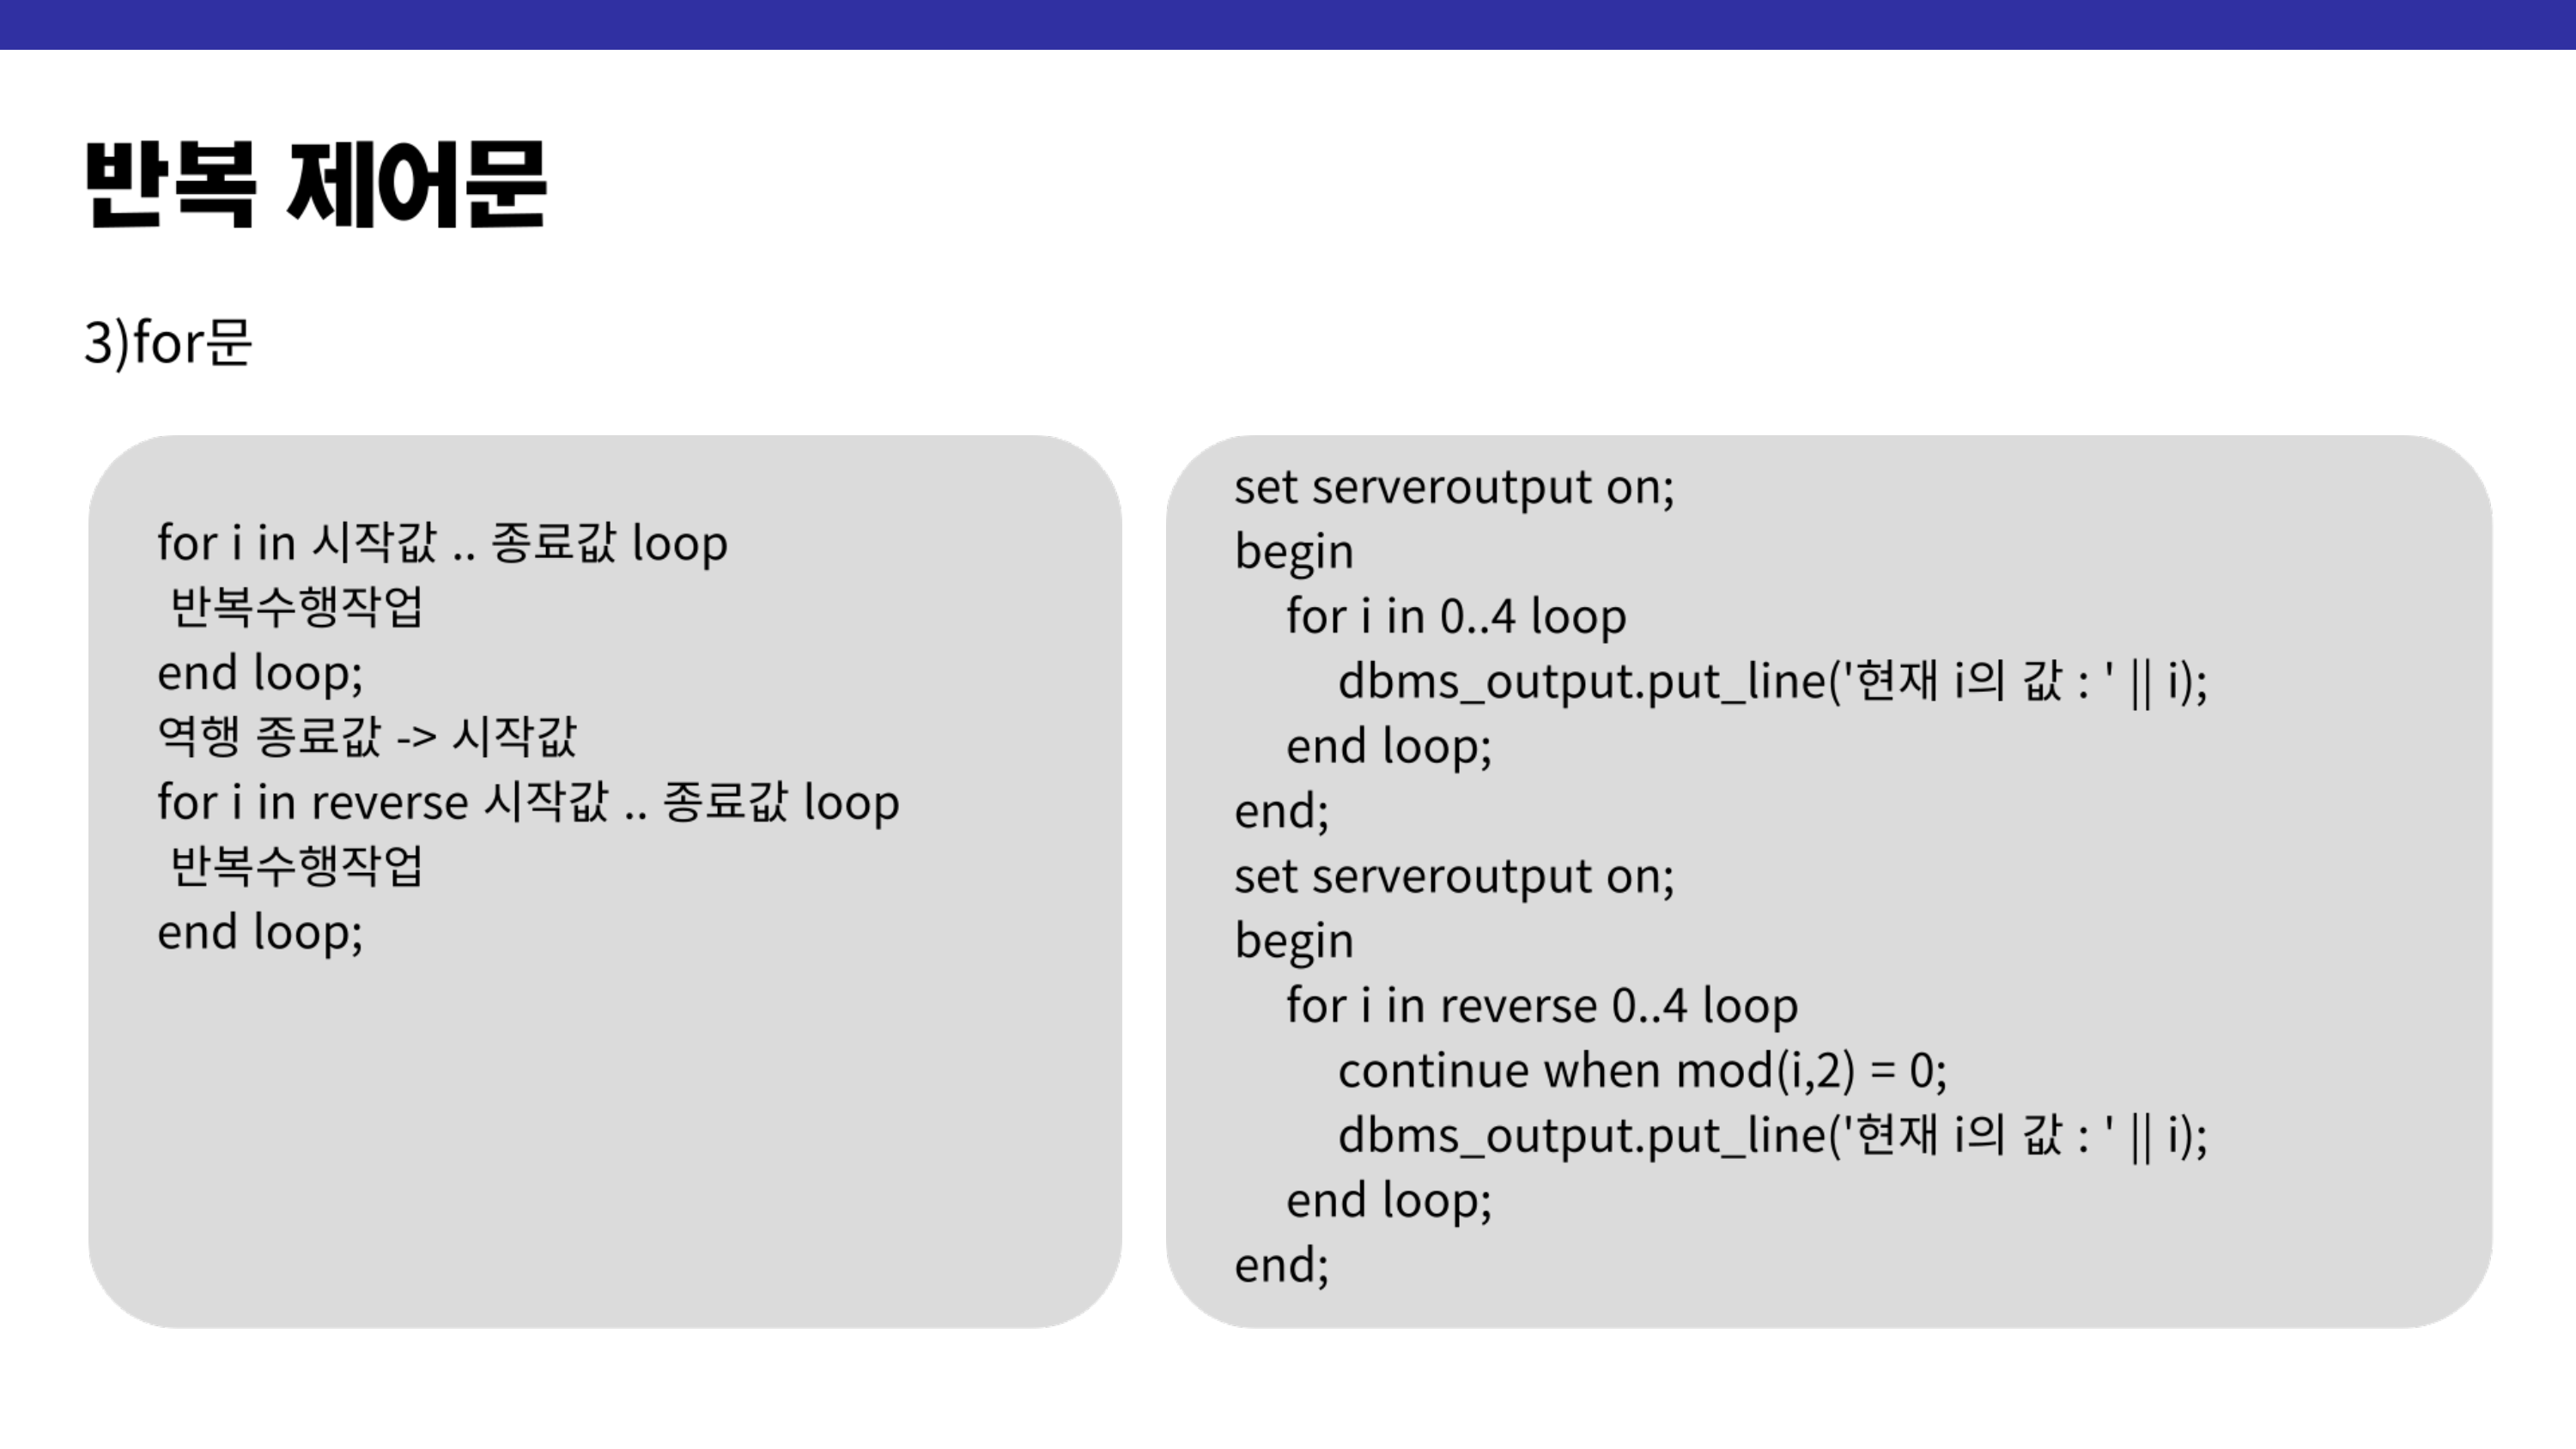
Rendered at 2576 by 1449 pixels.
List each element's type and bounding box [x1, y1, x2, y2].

text_box [1166, 434, 2494, 444]
picture [0, 294, 2576, 1319]
picture [70, 117, 589, 270]
text_box [0, 0, 2576, 50]
text_box [88, 434, 1122, 444]
